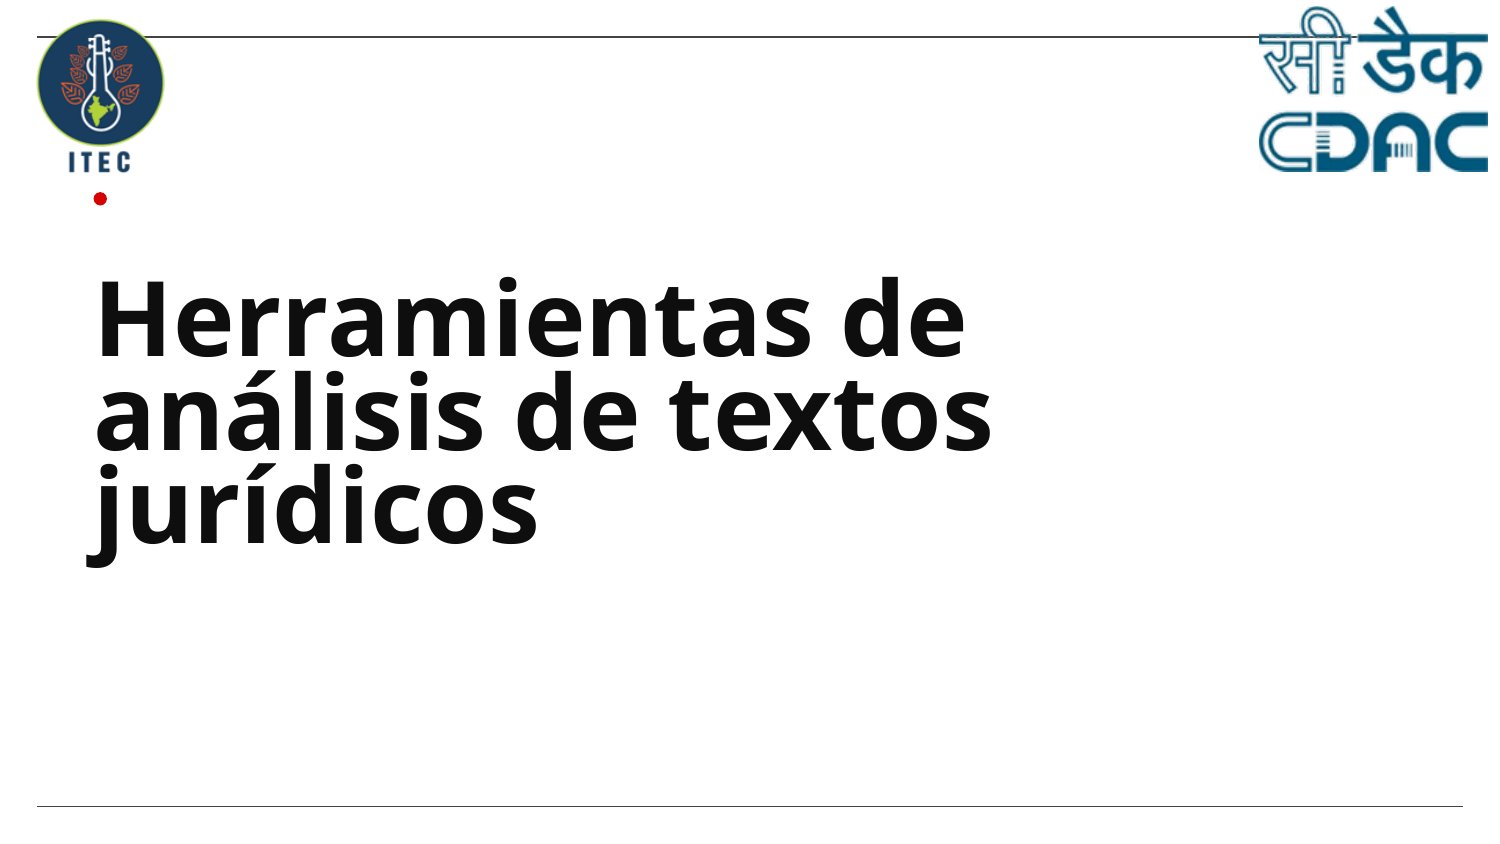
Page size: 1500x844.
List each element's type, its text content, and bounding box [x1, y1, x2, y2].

text_box [93, 192, 107, 206]
picture [1259, 6, 1488, 172]
title Herramientas de análisis de textos jurídicos [93, 253, 1013, 591]
picture [12, 10, 188, 185]
